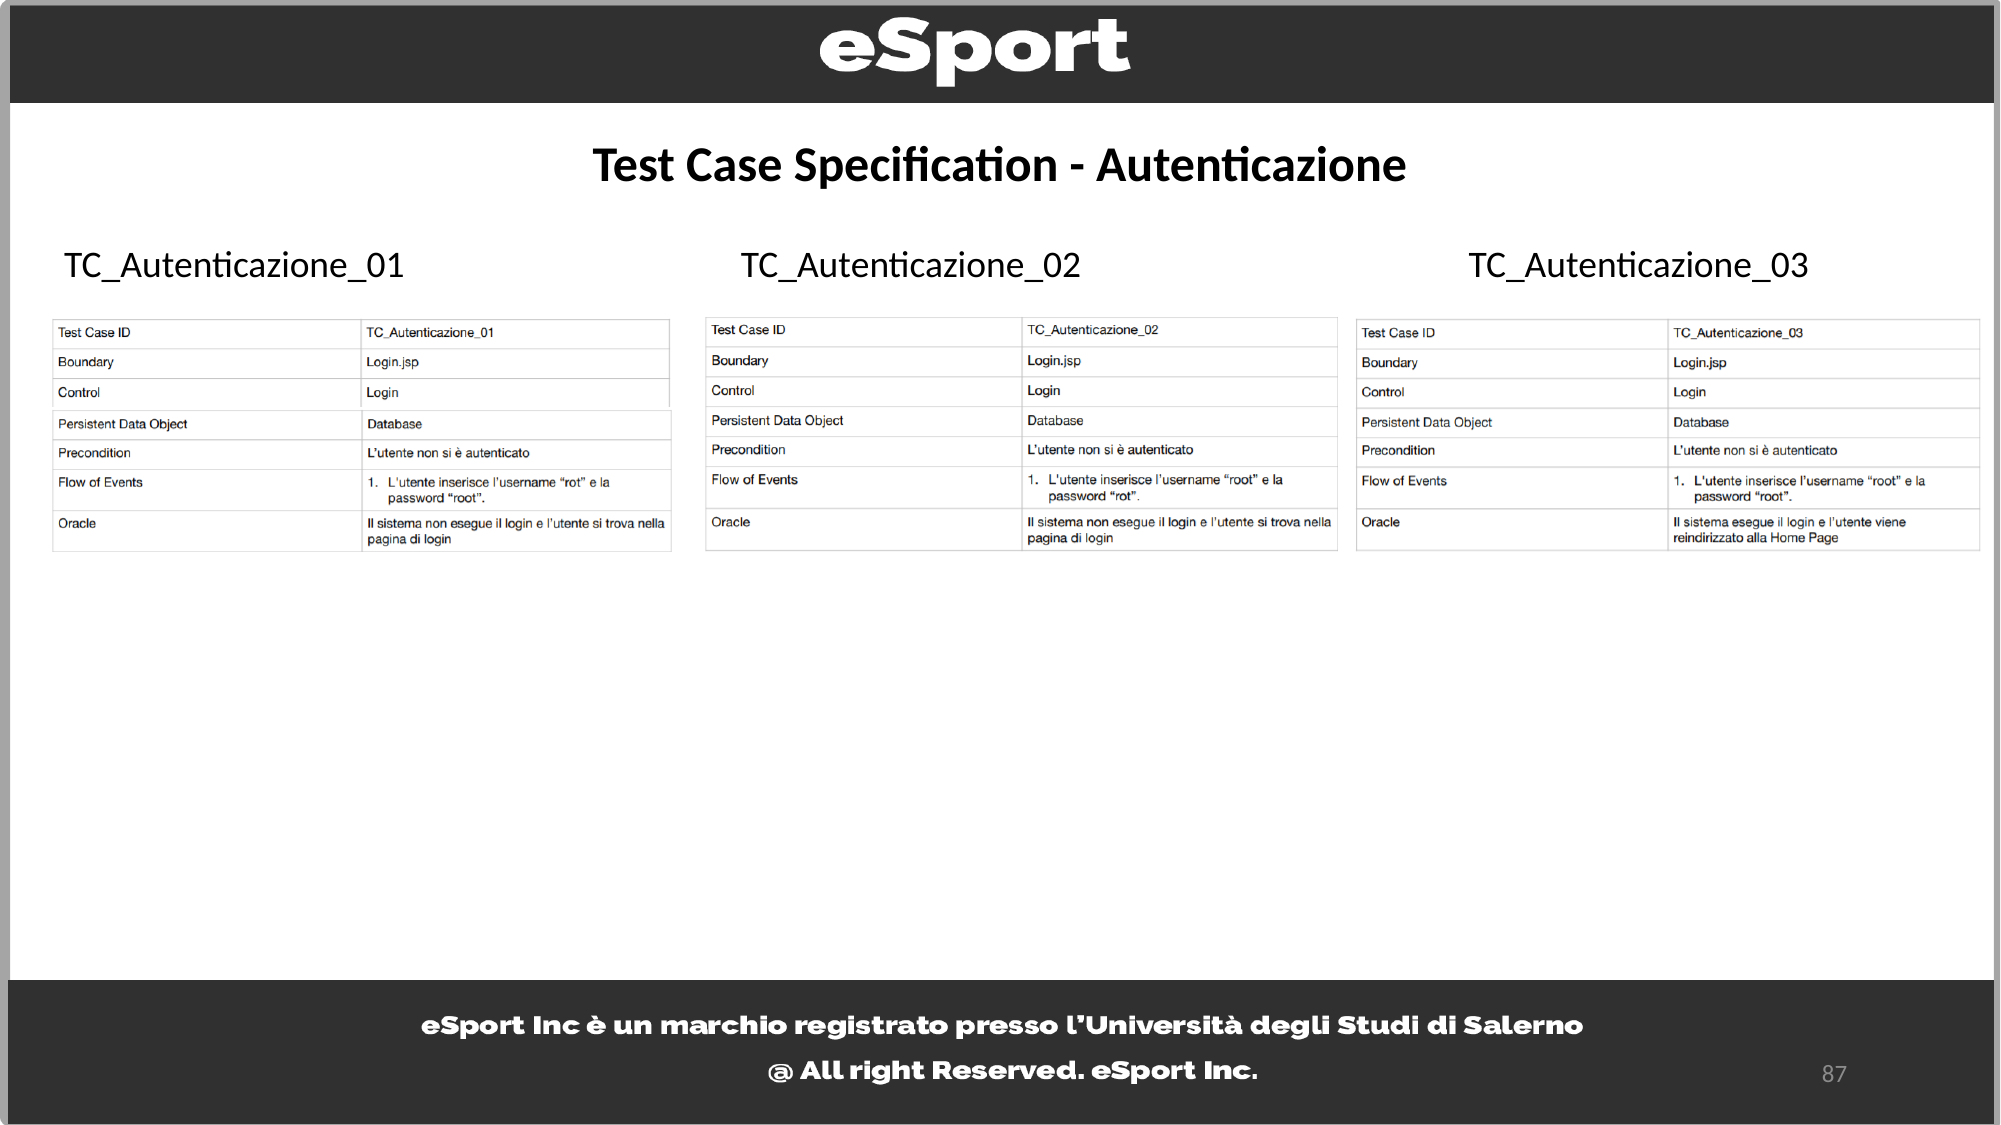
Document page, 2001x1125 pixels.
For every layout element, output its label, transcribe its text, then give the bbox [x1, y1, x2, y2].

text_box TC_Autenticazione_03 [1453, 232, 1951, 293]
slide_number 87 [1412, 1042, 1863, 1103]
picture [0, 0, 2001, 1125]
text_box Test Case Specification - Autenticazione [259, 123, 1741, 199]
text_box TC_Autenticazione_01 [49, 232, 426, 293]
text_box TC_Autenticazione_02 [726, 232, 1274, 293]
